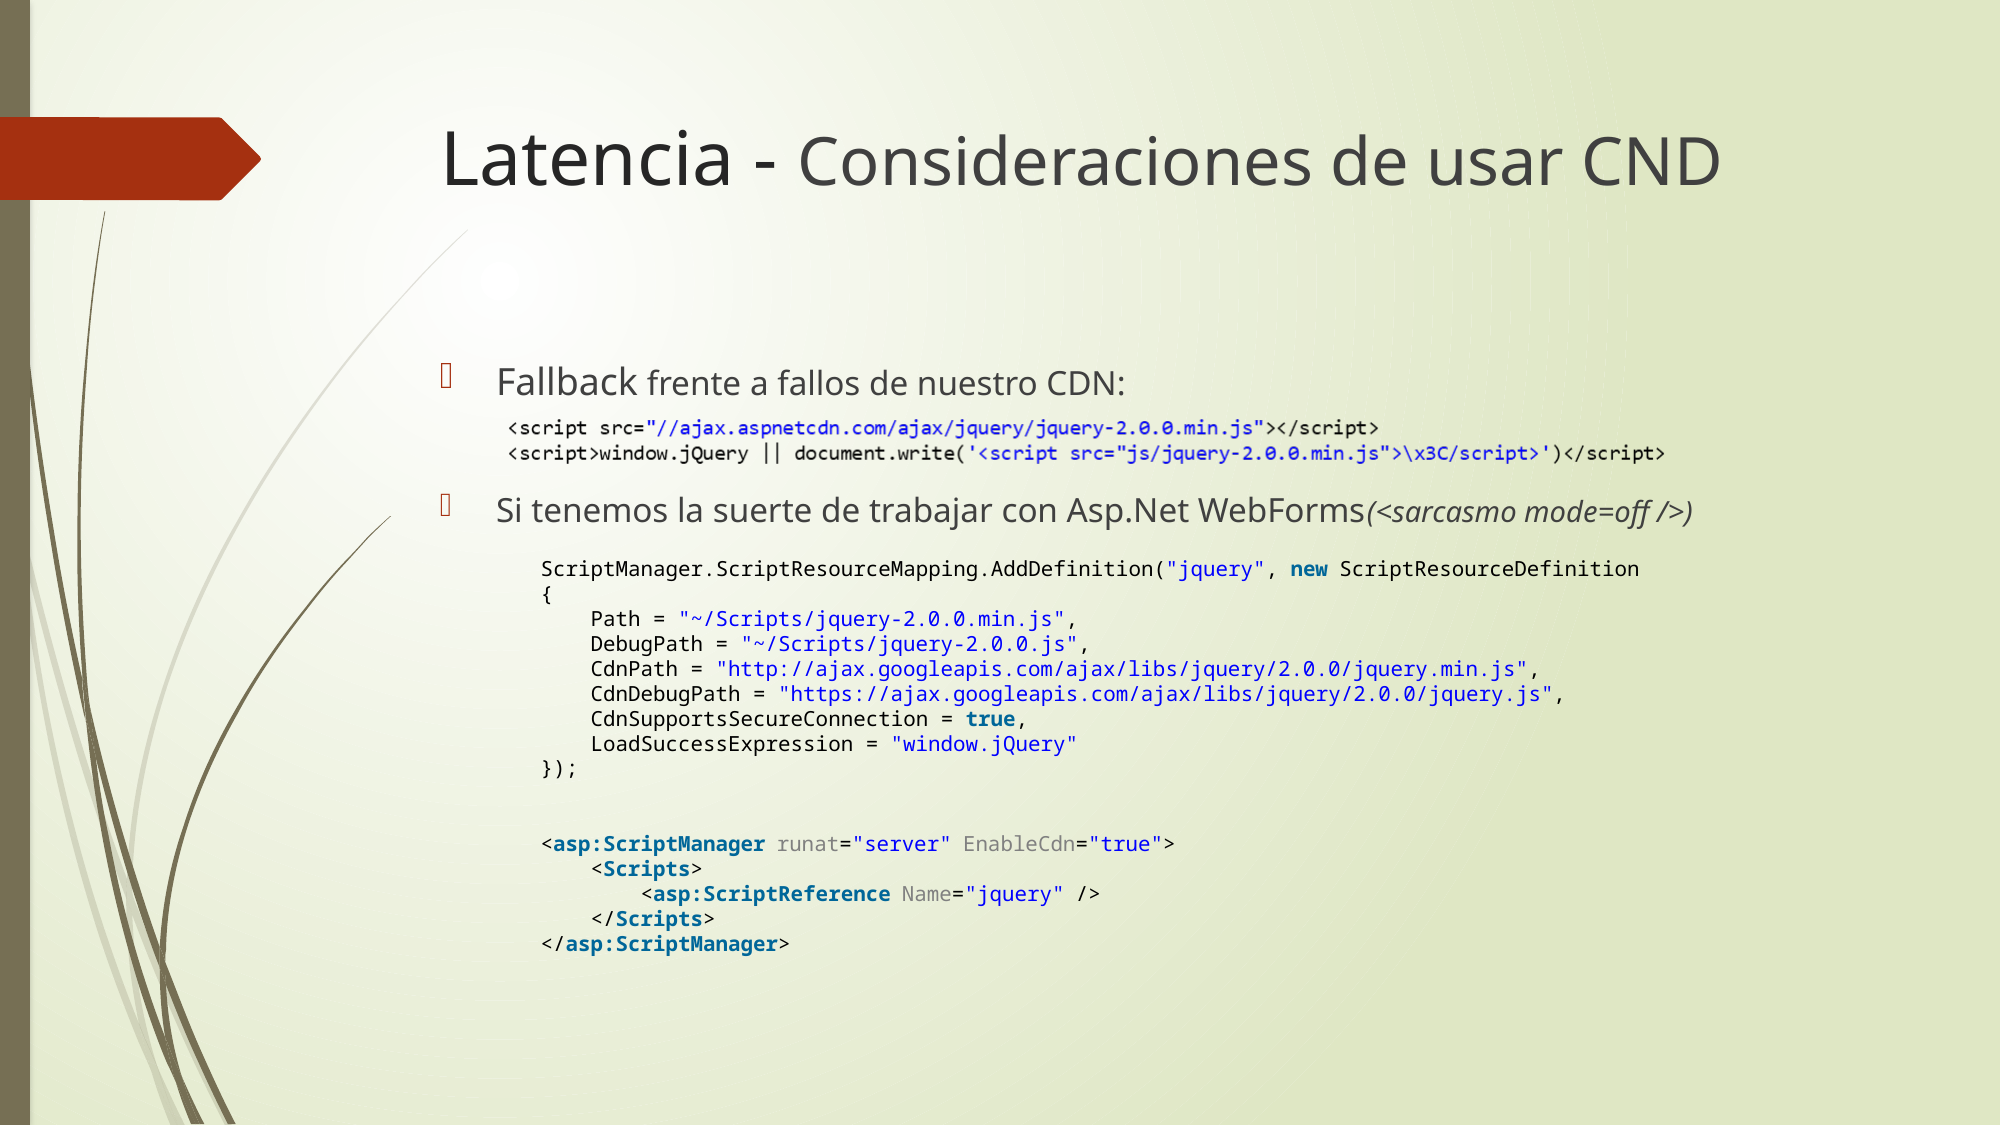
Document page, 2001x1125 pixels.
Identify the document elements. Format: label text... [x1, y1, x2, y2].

list Fallback frente a fallos de nuestro CDN: Si tenemos la suerte de trabajar con Asp.Net WebForms(<sarcasmo mode=off />) [424, 350, 1888, 970]
text_box <asp:ScriptManager runat="server" EnableCdn="true"> <Scripts> <asp:ScriptReference Name="jquery" /> </Scripts> </asp:ScriptManager> [540, 830, 1198, 956]
picture [493, 408, 1684, 479]
title Latencia - Consideraciones de usar CND [425, 102, 1888, 313]
text_box ScriptManager.ScriptResourceMapping.AddDefinition("jquery", new ScriptResourceDefinition { Path = "~/Scripts/jquery-2.0.0.min.js", DebugPath = "~/Scripts/jquery-2.0.0.js", CdnPath = "http://ajax.googleapis.com/ajax/libs/jquery/2.0.0/jquery.min.js", CdnDebugPath = "https://ajax.googleapis.com/ajax/libs/jquery/2.0.0/jquery.js", CdnSupportsSecureConnection = true, LoadSuccessExpression = "window.jQuery" }); [540, 555, 1796, 781]
